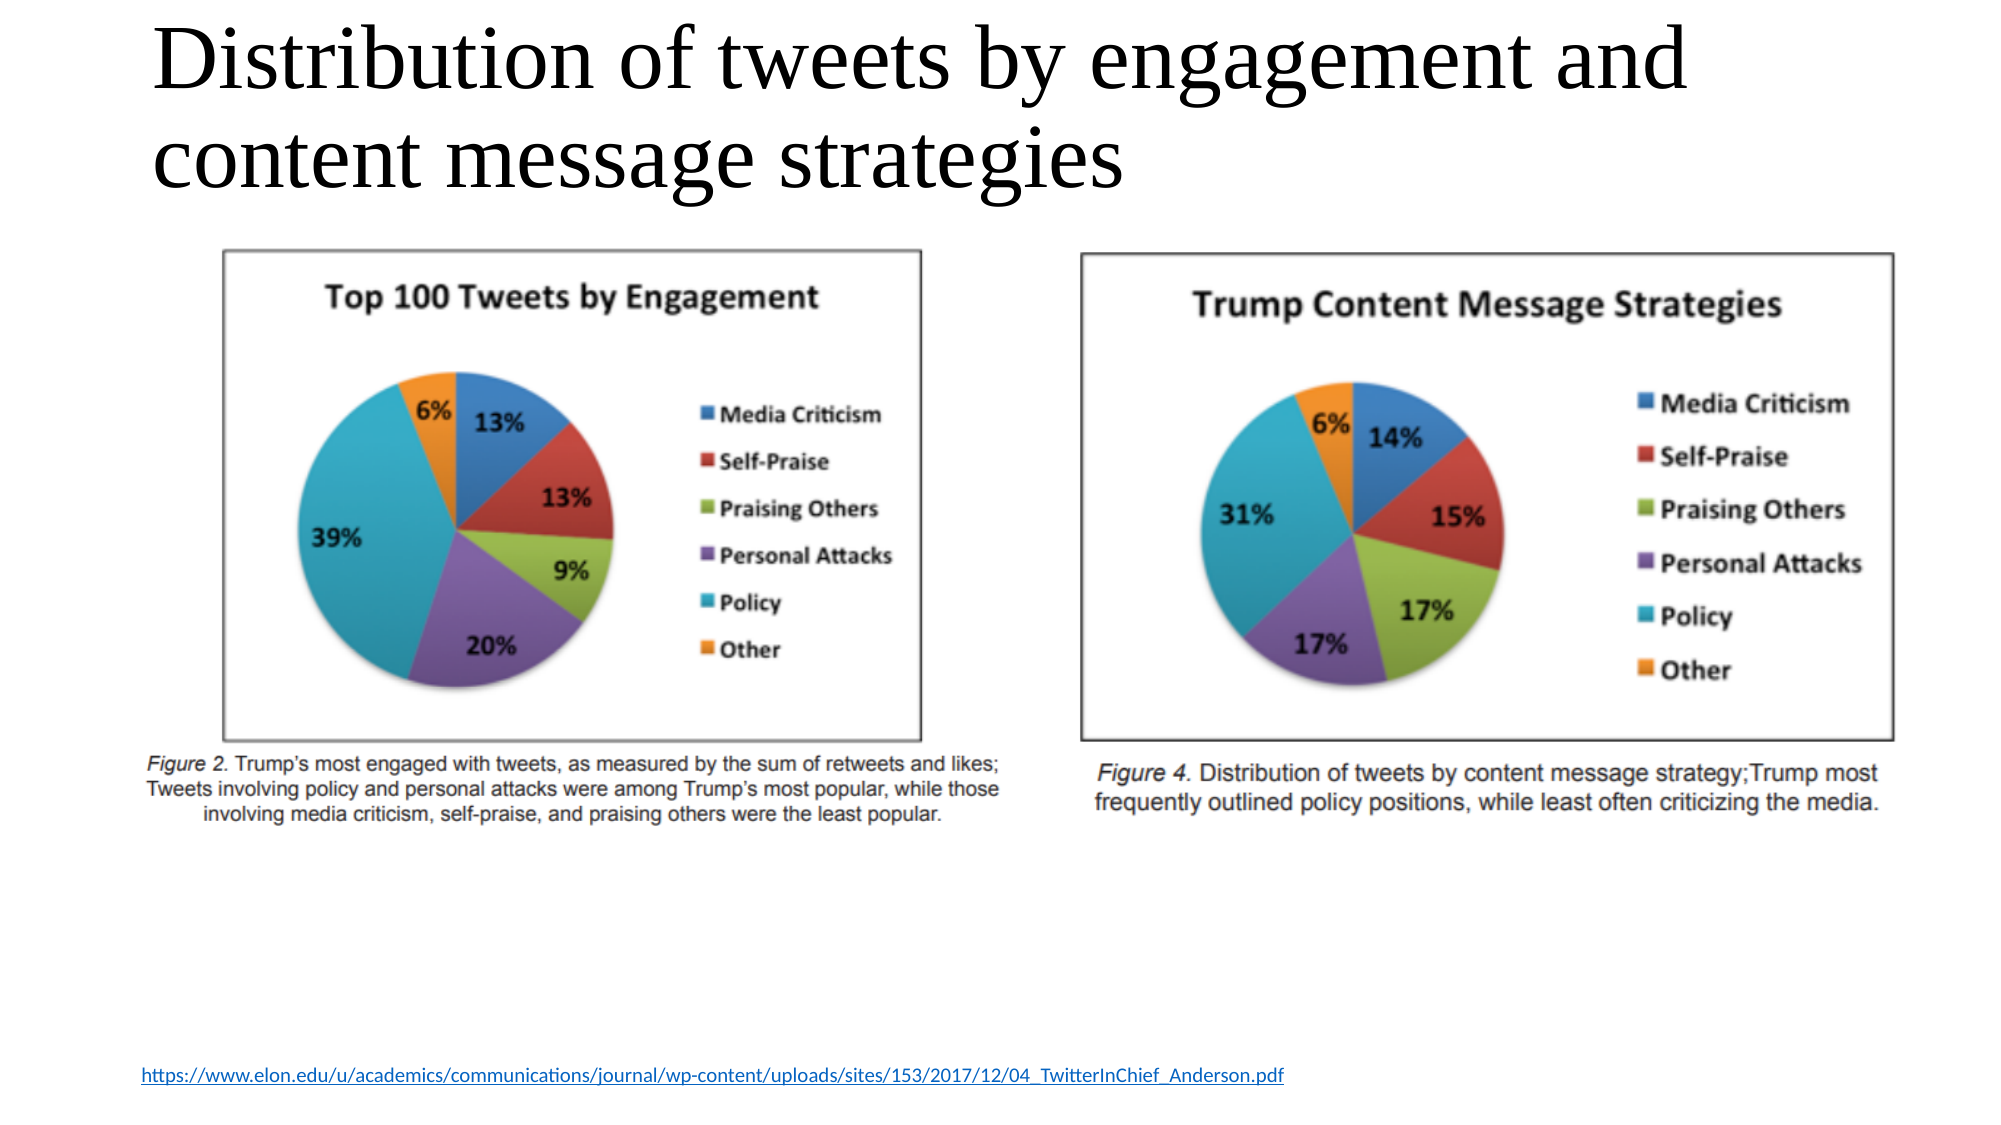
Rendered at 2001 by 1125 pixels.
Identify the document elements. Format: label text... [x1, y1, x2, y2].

text_box https://www.elon.edu/u/academics/communications/journal/wp-content/uploads/sites/153/2017/12/04_TwitterInChief_Anderson.pdf [126, 1054, 1852, 1094]
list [137, 235, 1010, 851]
picture [1028, 235, 1966, 838]
title Distribution of tweets by engagement and content message strategies [137, 0, 1863, 218]
